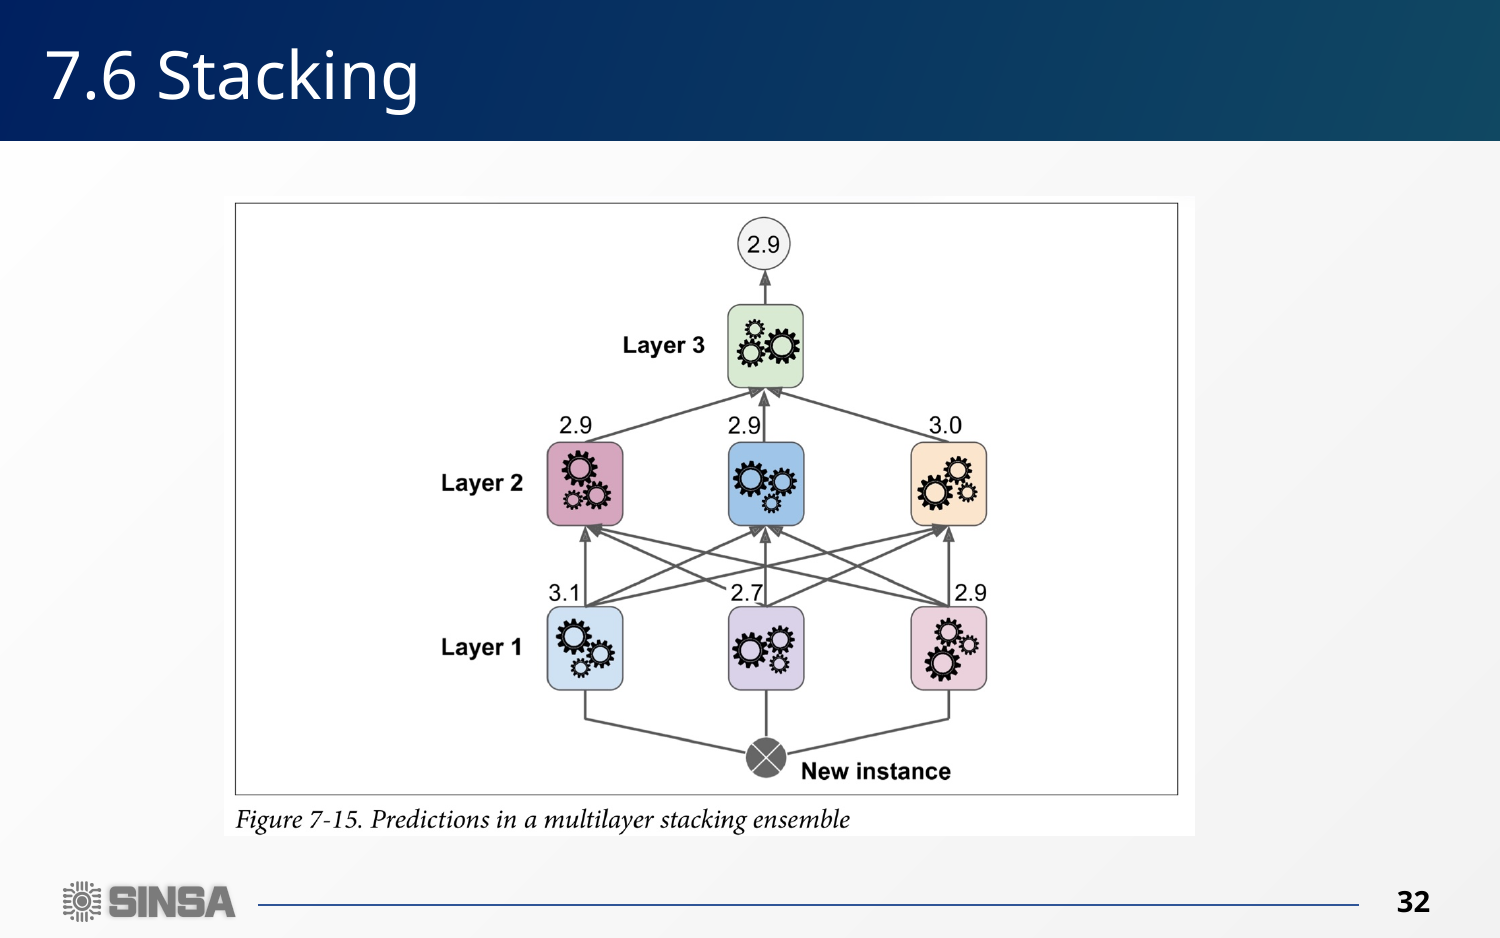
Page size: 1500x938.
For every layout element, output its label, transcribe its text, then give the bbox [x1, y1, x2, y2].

title 7.6 Stacking [0, 0, 1500, 157]
picture [224, 196, 1195, 836]
slide_number 32 [1335, 875, 1445, 926]
